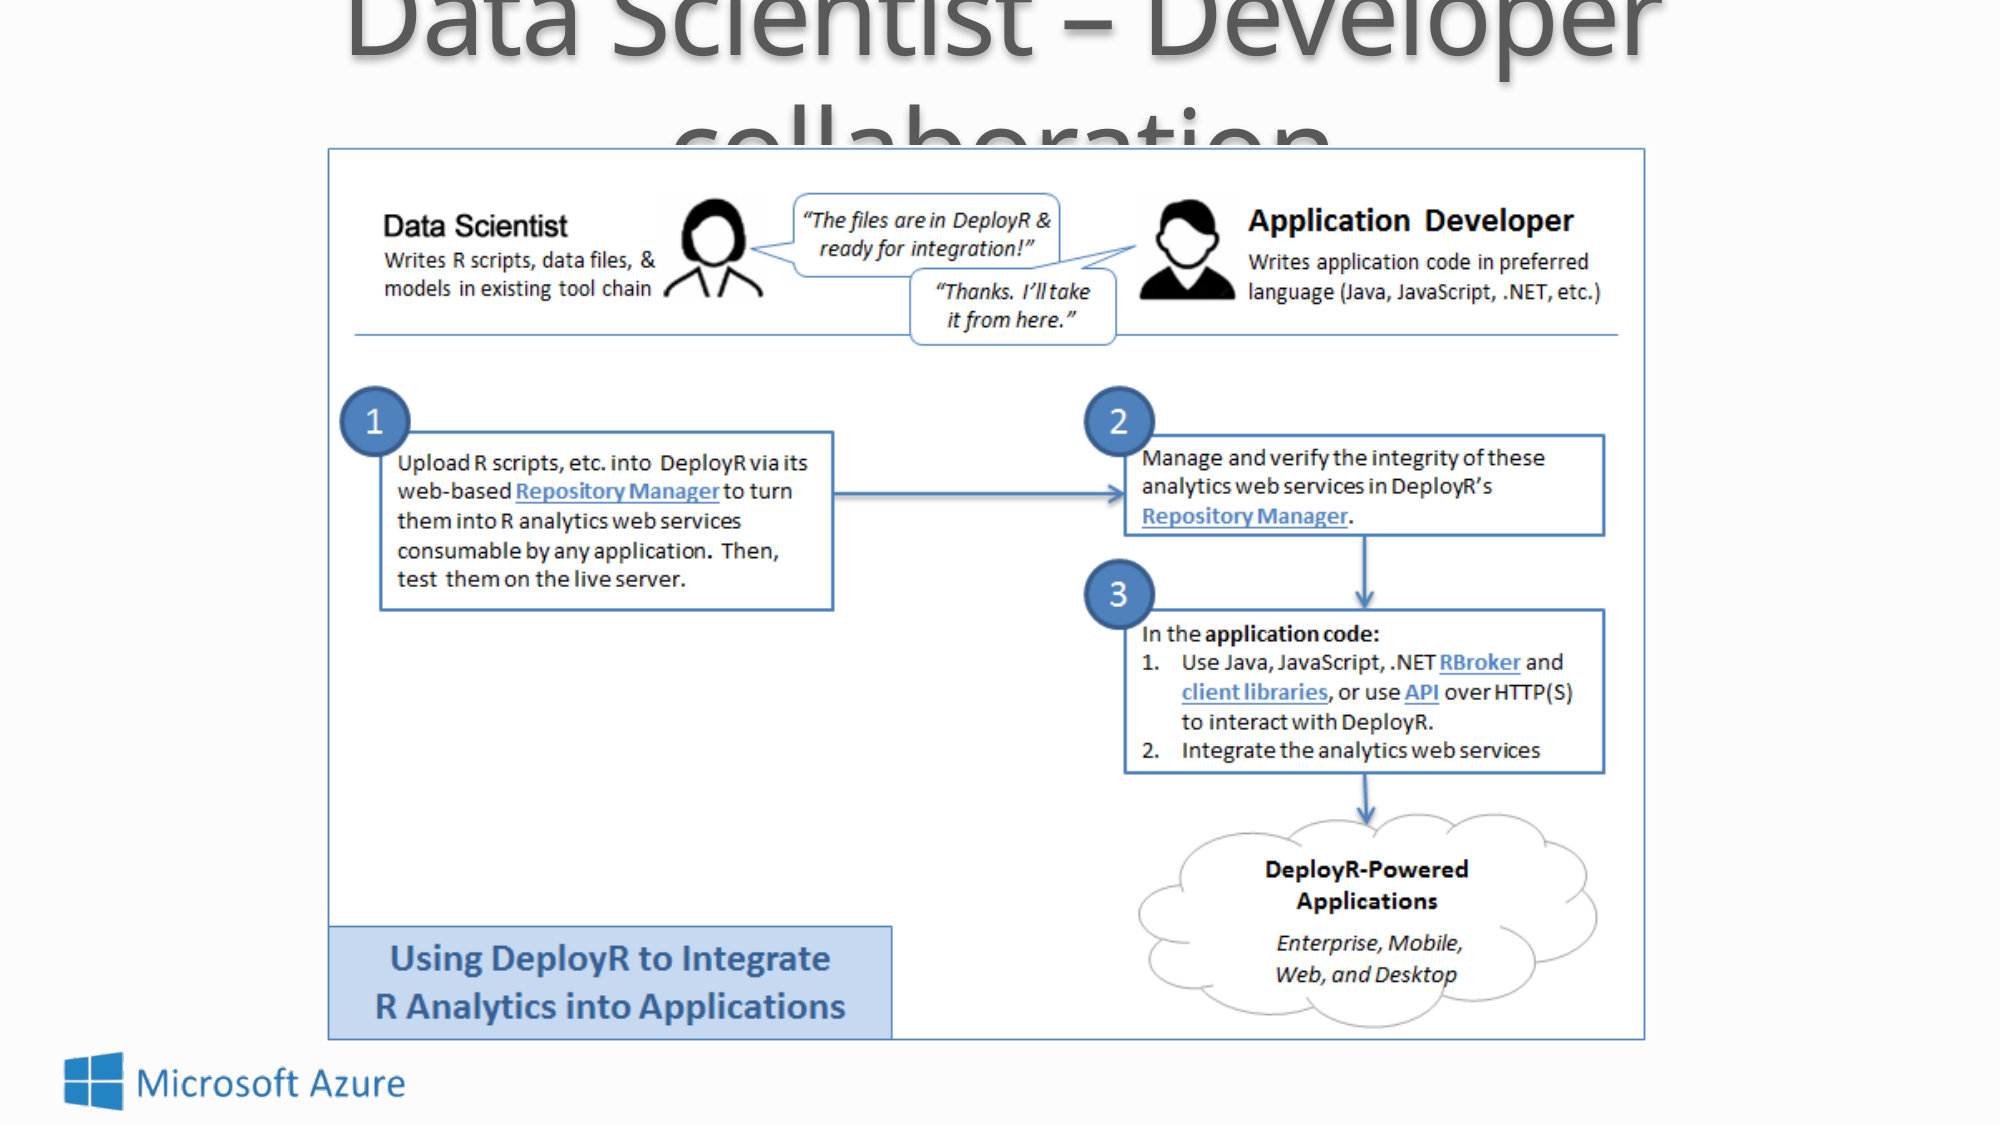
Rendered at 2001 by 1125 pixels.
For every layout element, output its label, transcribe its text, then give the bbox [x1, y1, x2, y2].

picture [63, 1051, 405, 1111]
picture [322, 145, 1649, 1045]
text_box Data Scientist – Developer collaboration [32, 10, 1972, 146]
